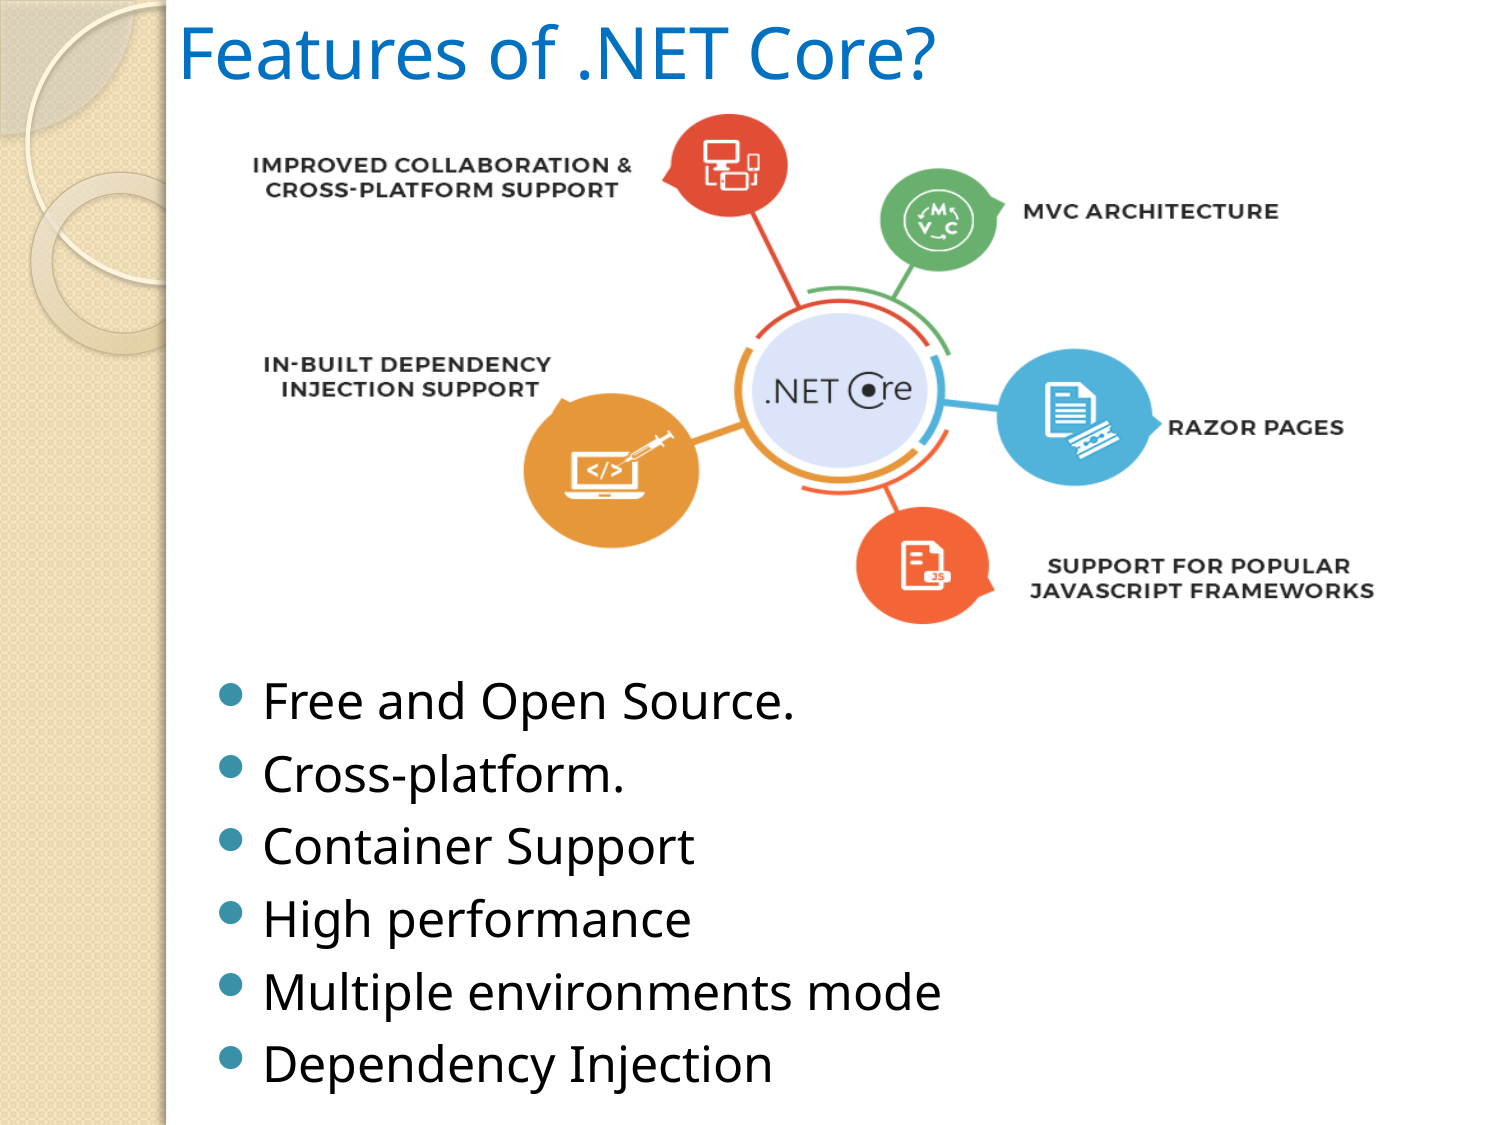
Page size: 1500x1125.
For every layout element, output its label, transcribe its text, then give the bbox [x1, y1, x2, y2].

title Features of .NET Core? [162, 0, 1393, 188]
list Free and Open Source. Cross-platform. Container Support High performance Multiple environments mode Dependency Injection [187, 662, 1075, 1100]
picture [199, 87, 1476, 651]
